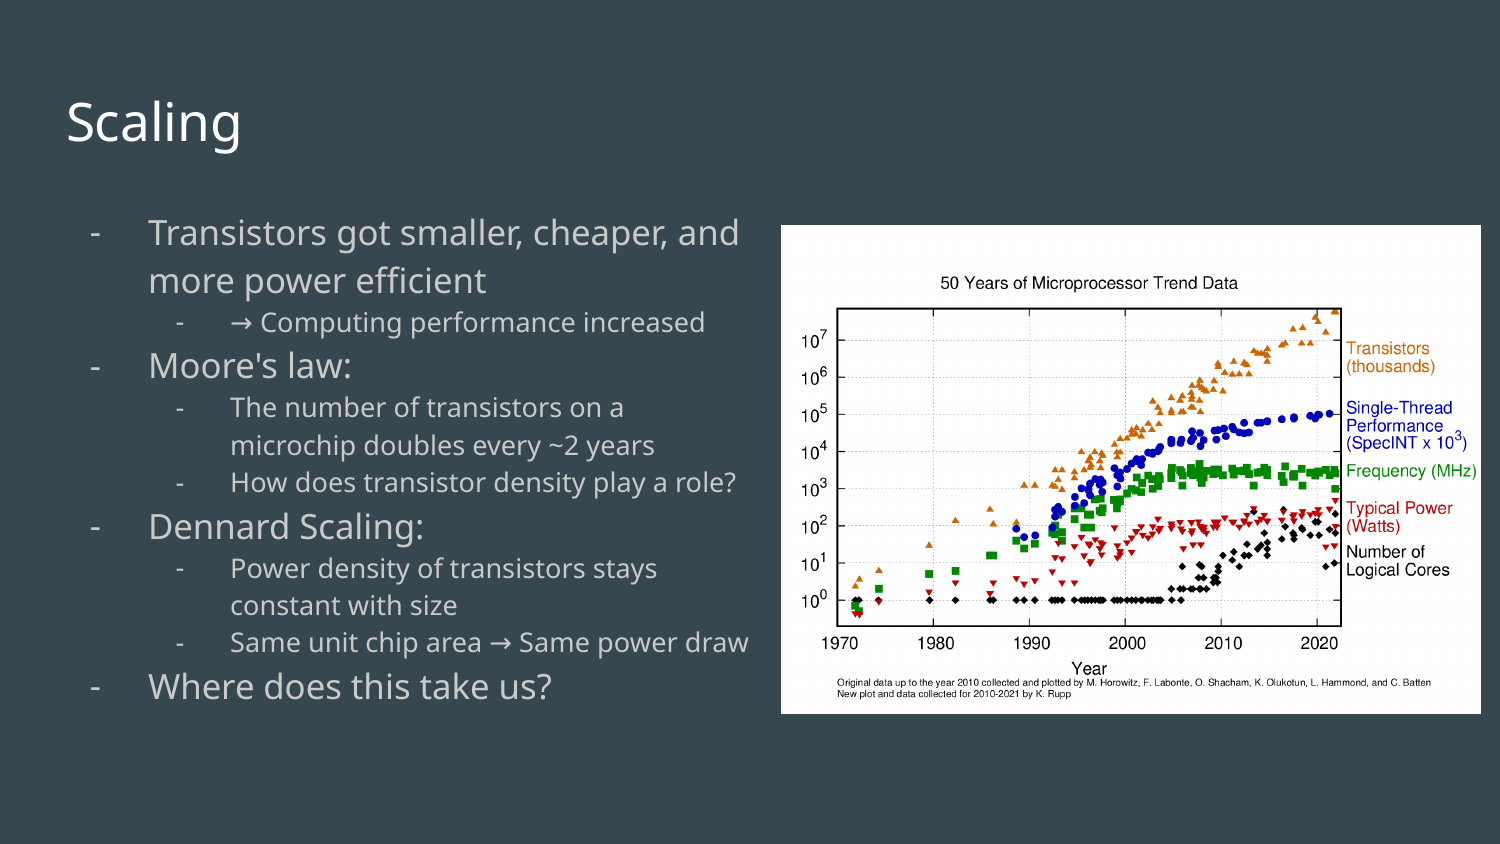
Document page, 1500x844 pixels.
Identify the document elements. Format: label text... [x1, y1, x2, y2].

picture [780, 224, 1481, 714]
title Scaling [51, 72, 1449, 167]
list Transistors got smaller, cheaper, and more power efficient → Computing performance increased Moore's law: The number of transistors on a microchip doubles every ~2 years How does transistor density play a role? Dennard Scaling: Power density of transistors stays constant with size Same unit chip area → Same power draw Where does this take us? [51, 189, 772, 750]
